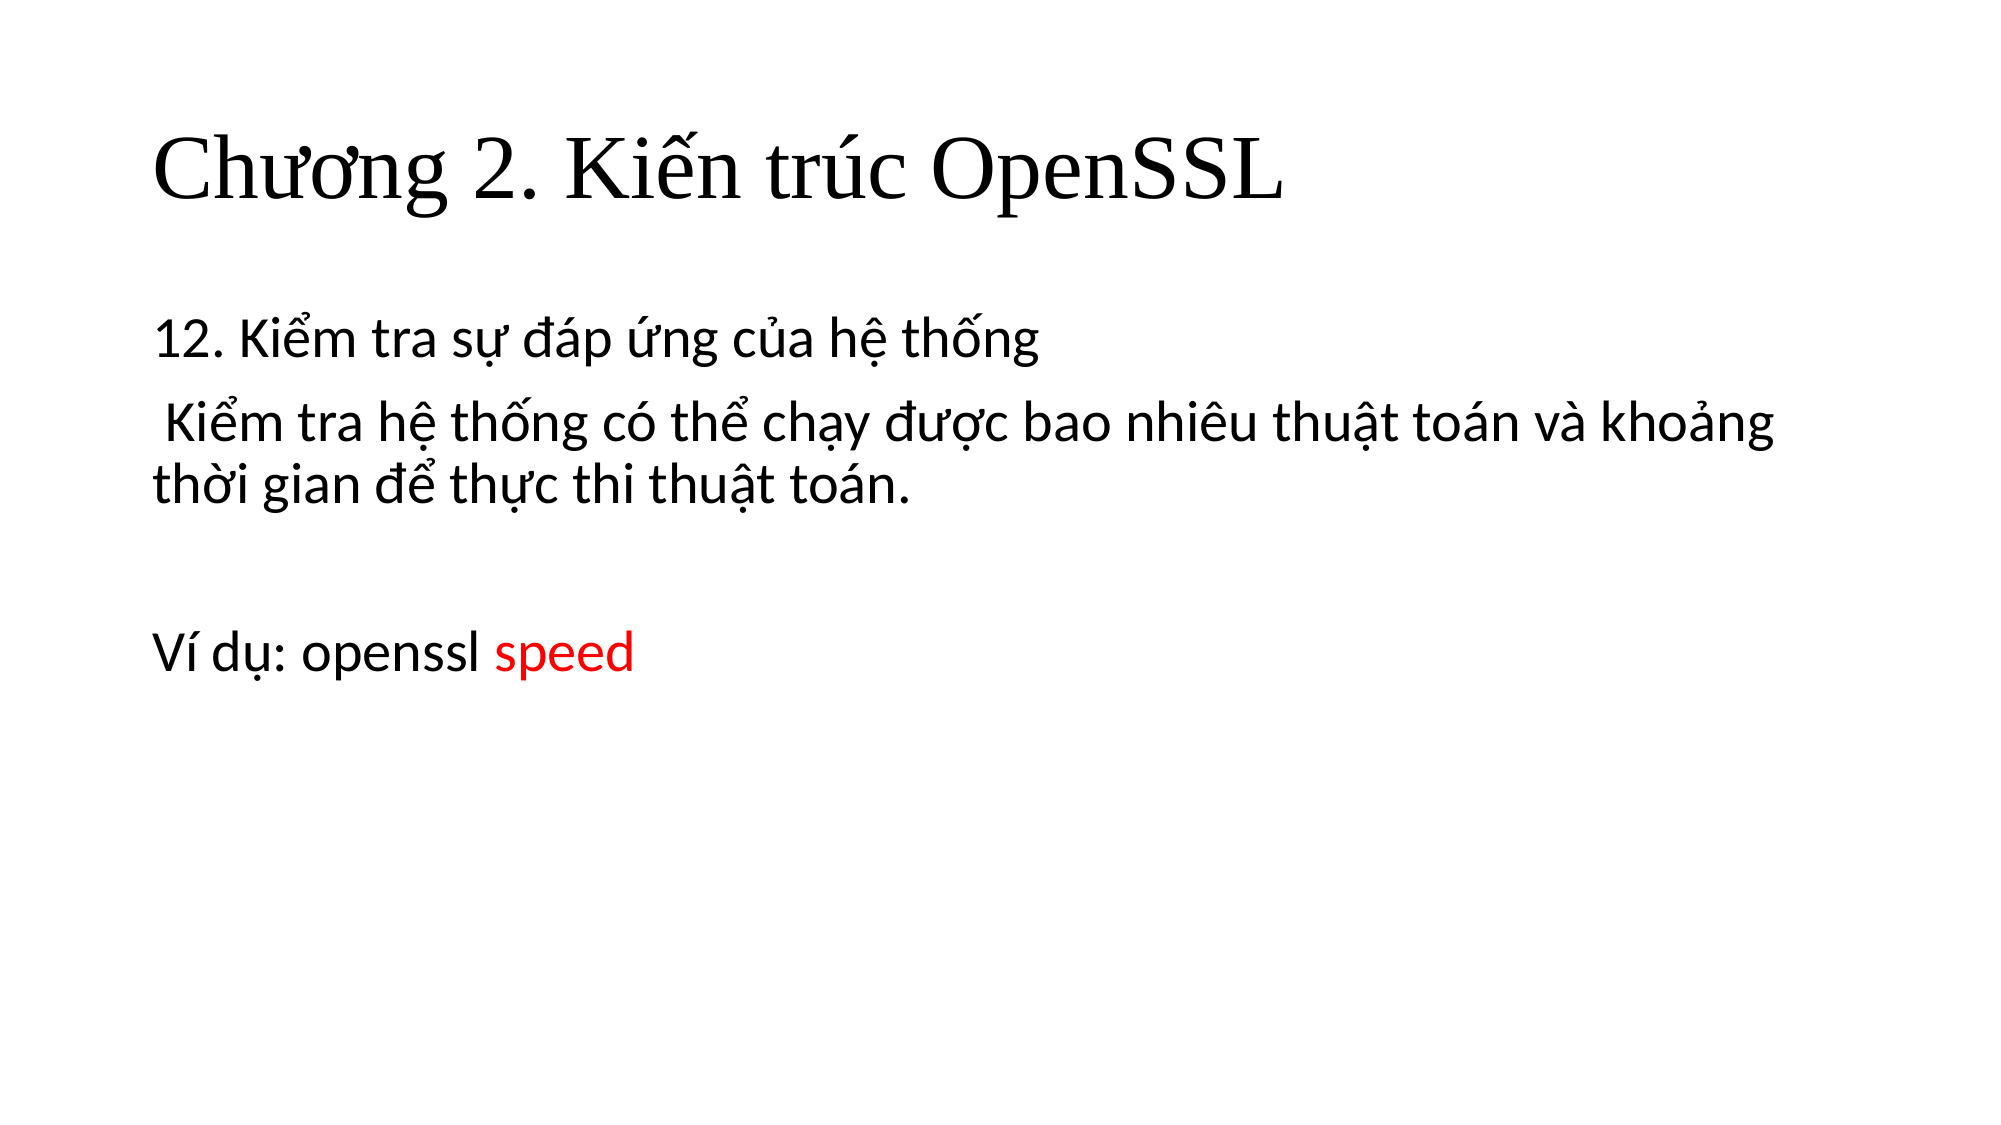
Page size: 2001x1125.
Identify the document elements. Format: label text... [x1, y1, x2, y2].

list 12. Kiểm tra sự đáp ứng của hệ thống Kiểm tra hệ thống có thể chạy được bao nhiêu thuật toán và khoảng thời gian để thực thi thuật toán. Ví dụ: openssl speed [137, 299, 1889, 1014]
title Chương 2. Kiến trúc OpenSSL [137, 59, 1863, 278]
